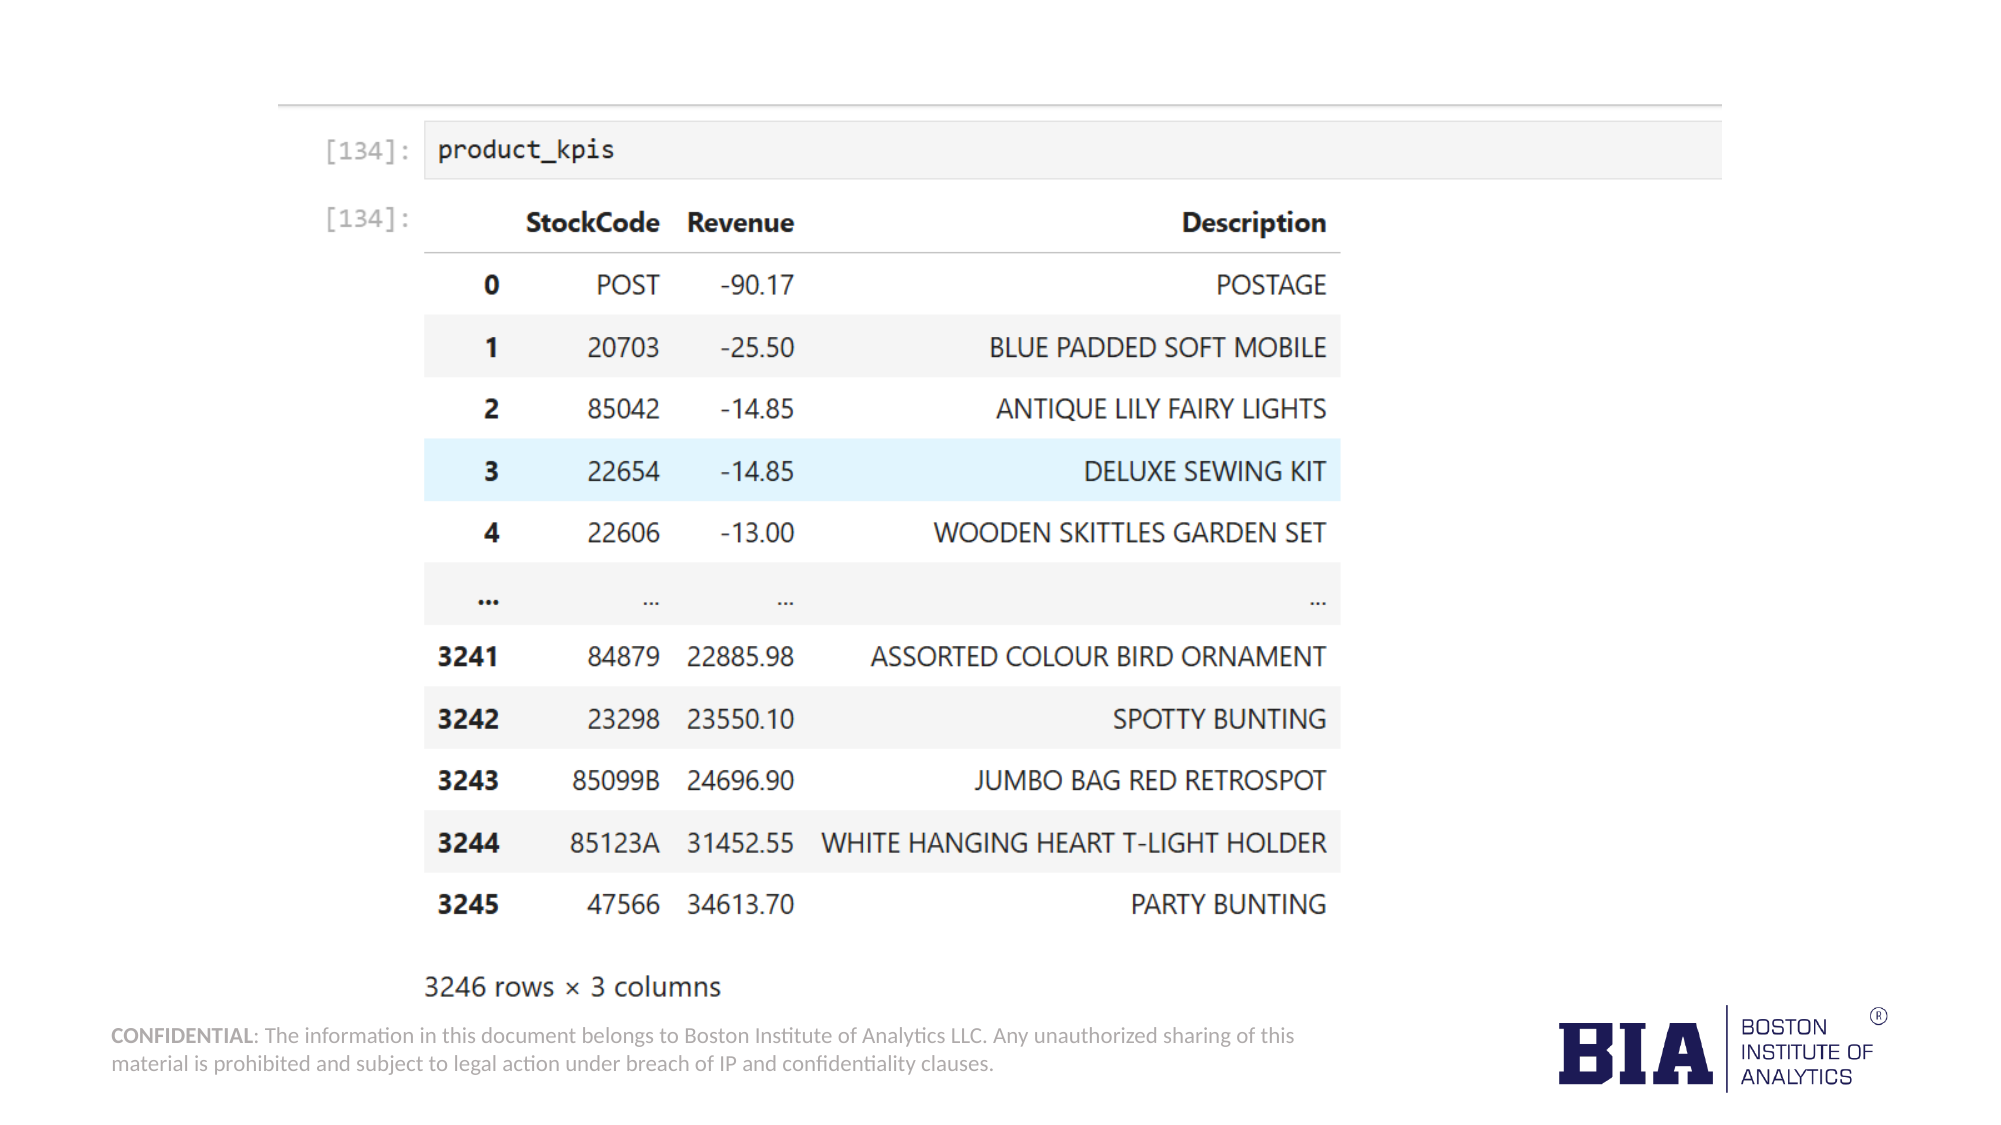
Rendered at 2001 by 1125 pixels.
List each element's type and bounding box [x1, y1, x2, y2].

picture [277, 102, 1889, 1094]
